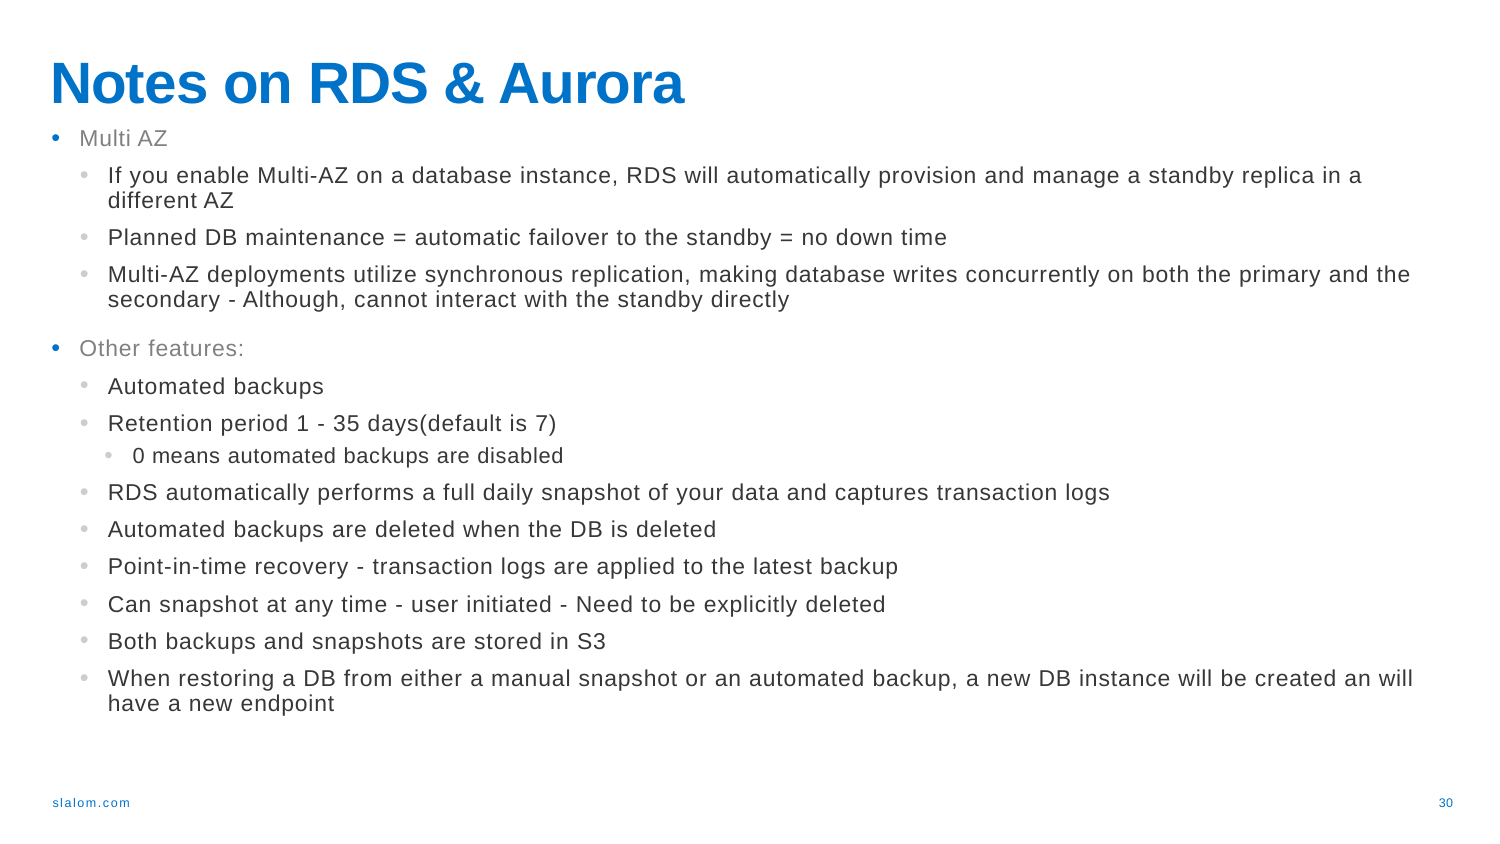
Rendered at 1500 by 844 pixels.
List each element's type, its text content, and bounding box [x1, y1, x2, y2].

list Notes on RDS & Aurora [50, 53, 1450, 109]
list Multi AZ If you enable Multi-AZ on a database instance, RDS will automatically provision and manage a standby replica in a different AZ Planned DB maintenance = automatic failover to the standby = no down time Multi-AZ deployments utilize synchronous replication, making database writes concurrently on both the primary and the secondary - Although, cannot interact with the standby directly Other features: Automated backups Retention period 1 - 35 days(default is 7) 0 means automated backups are disabled RDS automatically performs a full daily snapshot of your data and captures transaction logs Automated backups are deleted when the DB is deleted Point-in-time recovery - transaction logs are applied to the latest backup Can snapshot at any time - user initiated - Need to be explicitly deleted Both backups and snapshots are stored in S3 When restoring a DB from either a manual snapshot or an automated backup, a new DB instance will be created an will have a new endpoint [51, 126, 1450, 795]
slide_number 30 [1399, 794, 1453, 828]
